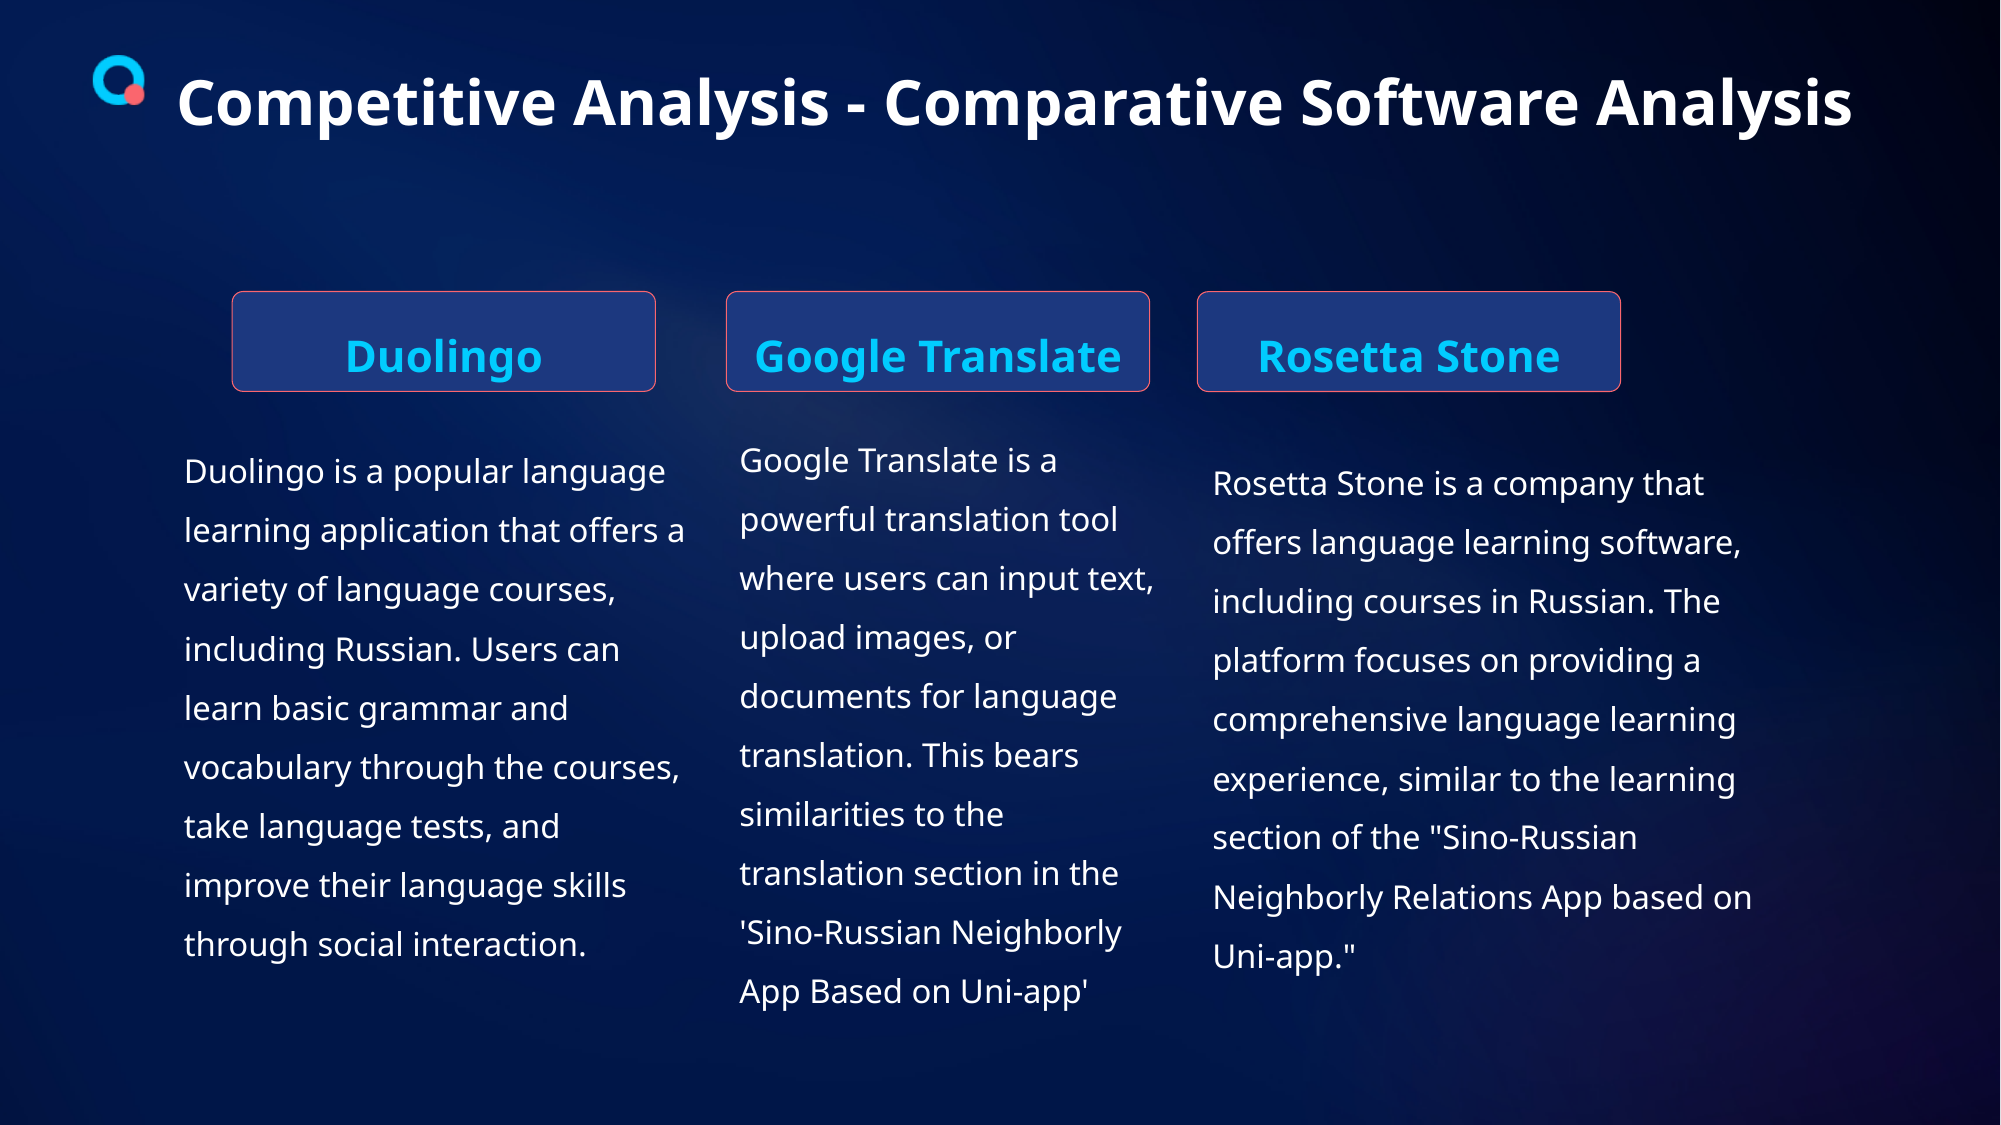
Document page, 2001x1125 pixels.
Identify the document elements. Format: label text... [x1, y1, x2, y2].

text_box Duolingo is a popular language learning application that offers a variety of language courses, including Russian. Users can learn basic grammar and vocabulary through the courses, take language tests, and improve their language skills through social interaction. [167, 422, 704, 972]
text_box Competitive Analysis - Comparative Software Analysis [159, 16, 1900, 147]
text_box Google Translate is a powerful translation tool where users can input text, upload images, or documents for language translation. This bears similarities to the translation section in the 'Sino-Russian Neighborly App Based on Uni-app' [723, 410, 1177, 1020]
text_box Rosetta Stone is a company that offers language learning software, including courses in Russian. The platform focuses on providing a comprehensive language learning experience, similar to the learning section of the "Sino-Russian Neighborly Relations App based on Uni-app." [1195, 434, 1794, 984]
text_box Google Translate [724, 289, 1152, 394]
text_box Rosetta Stone [1195, 289, 1623, 394]
text_box Duolingo [230, 289, 658, 394]
picture [0, 0, 2001, 1125]
